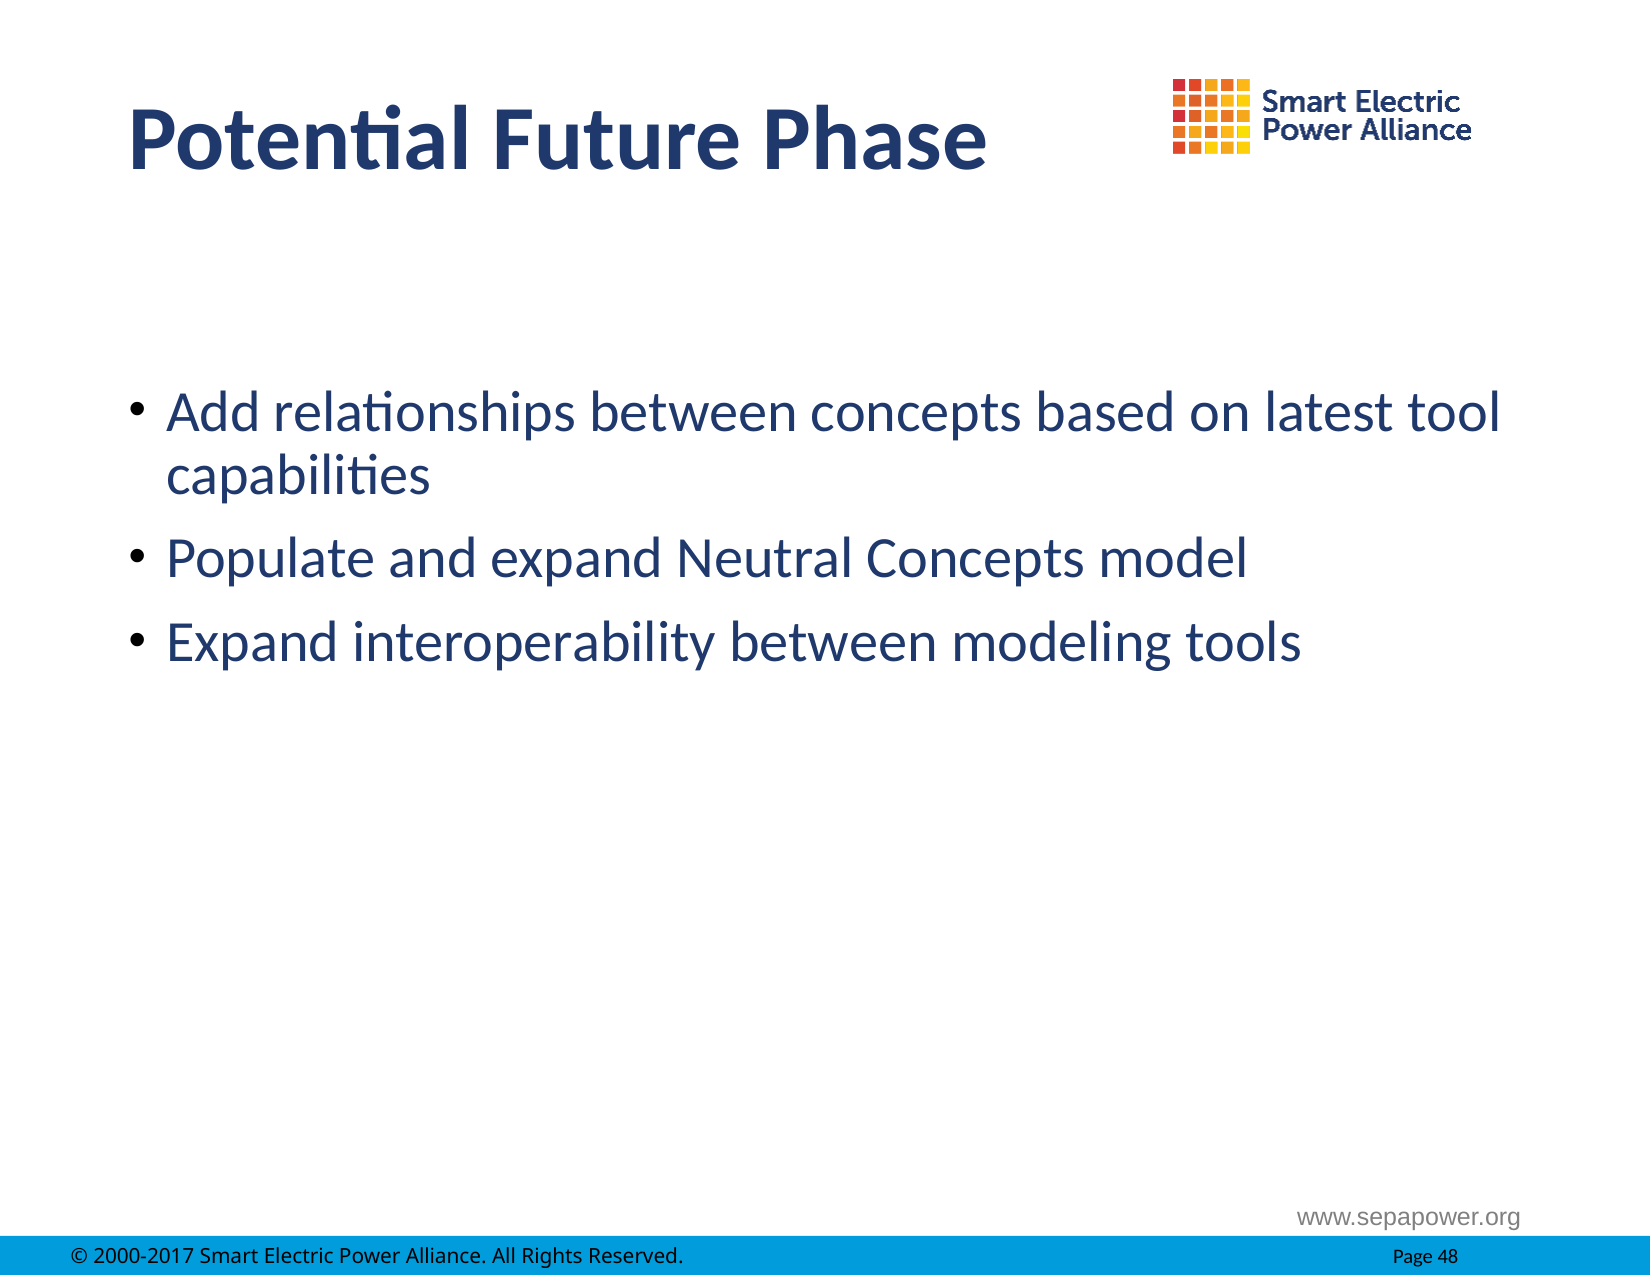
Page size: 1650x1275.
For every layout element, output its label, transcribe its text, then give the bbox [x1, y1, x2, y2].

picture [1164, 70, 1481, 161]
list Add relationships between concepts based on latest tool capabilities Populate and expand Neutral Concepts model Expand interoperability between modeling tools [113, 373, 1537, 1139]
title Potential Future Phase [113, 83, 1165, 294]
text_box © 2000-2017 Smart Electric Power Alliance. All Rights Reserved. Page 48 [0, 1235, 1650, 1275]
footer www.sepapower.org [113, 1181, 1537, 1235]
